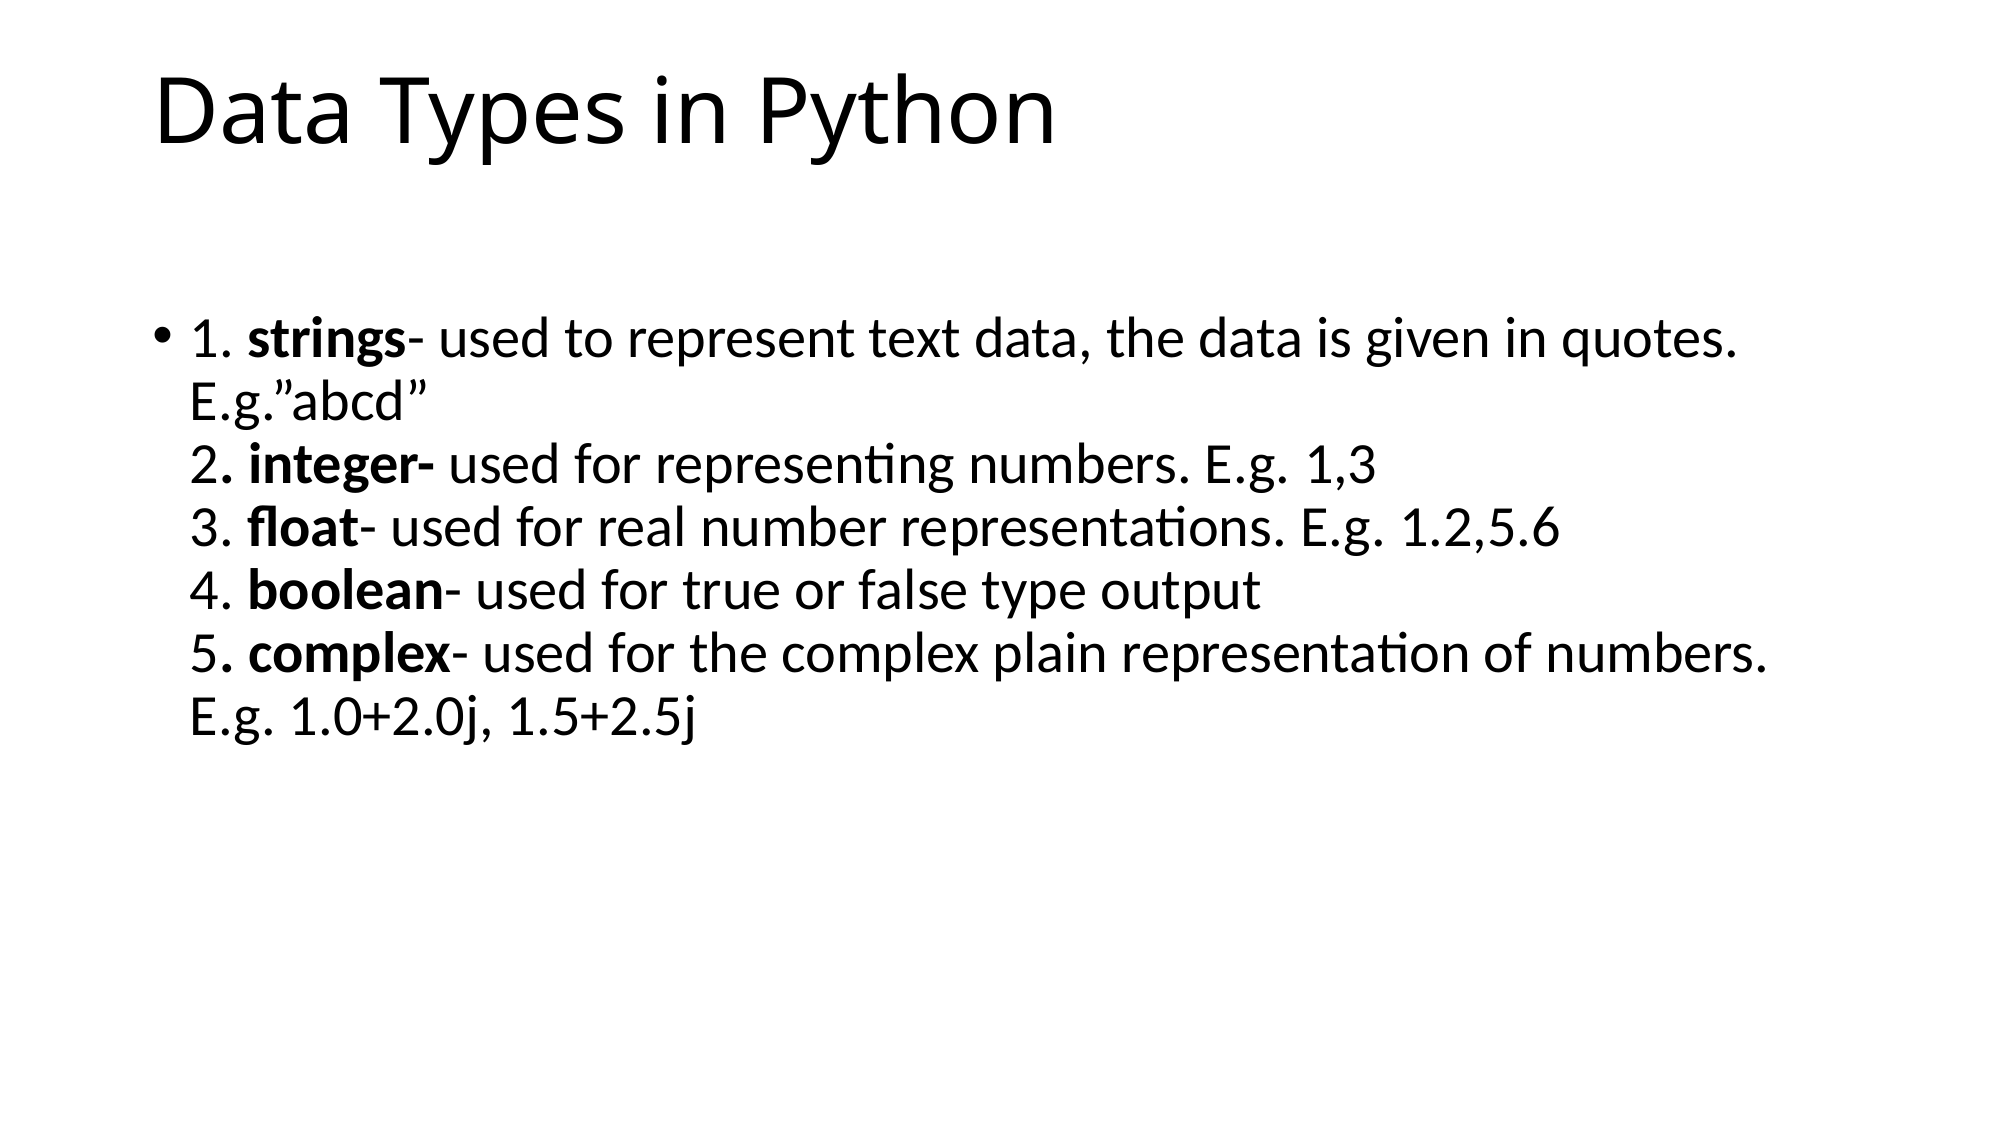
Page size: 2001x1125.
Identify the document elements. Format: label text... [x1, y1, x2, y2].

list 1. strings- used to represent text data, the data is given in quotes. E.g.”abcd” 2. integer- used for representing numbers. E.g. 1,3 3. float- used for real number representations. E.g. 1.2,5.6 4. boolean- used for true or false type output 5. complex- used for the complex plain representation of numbers. E.g. 1.0+2.0j, 1.5+2.5j [137, 299, 1863, 1014]
title Data Types in Python [137, 59, 1863, 278]
